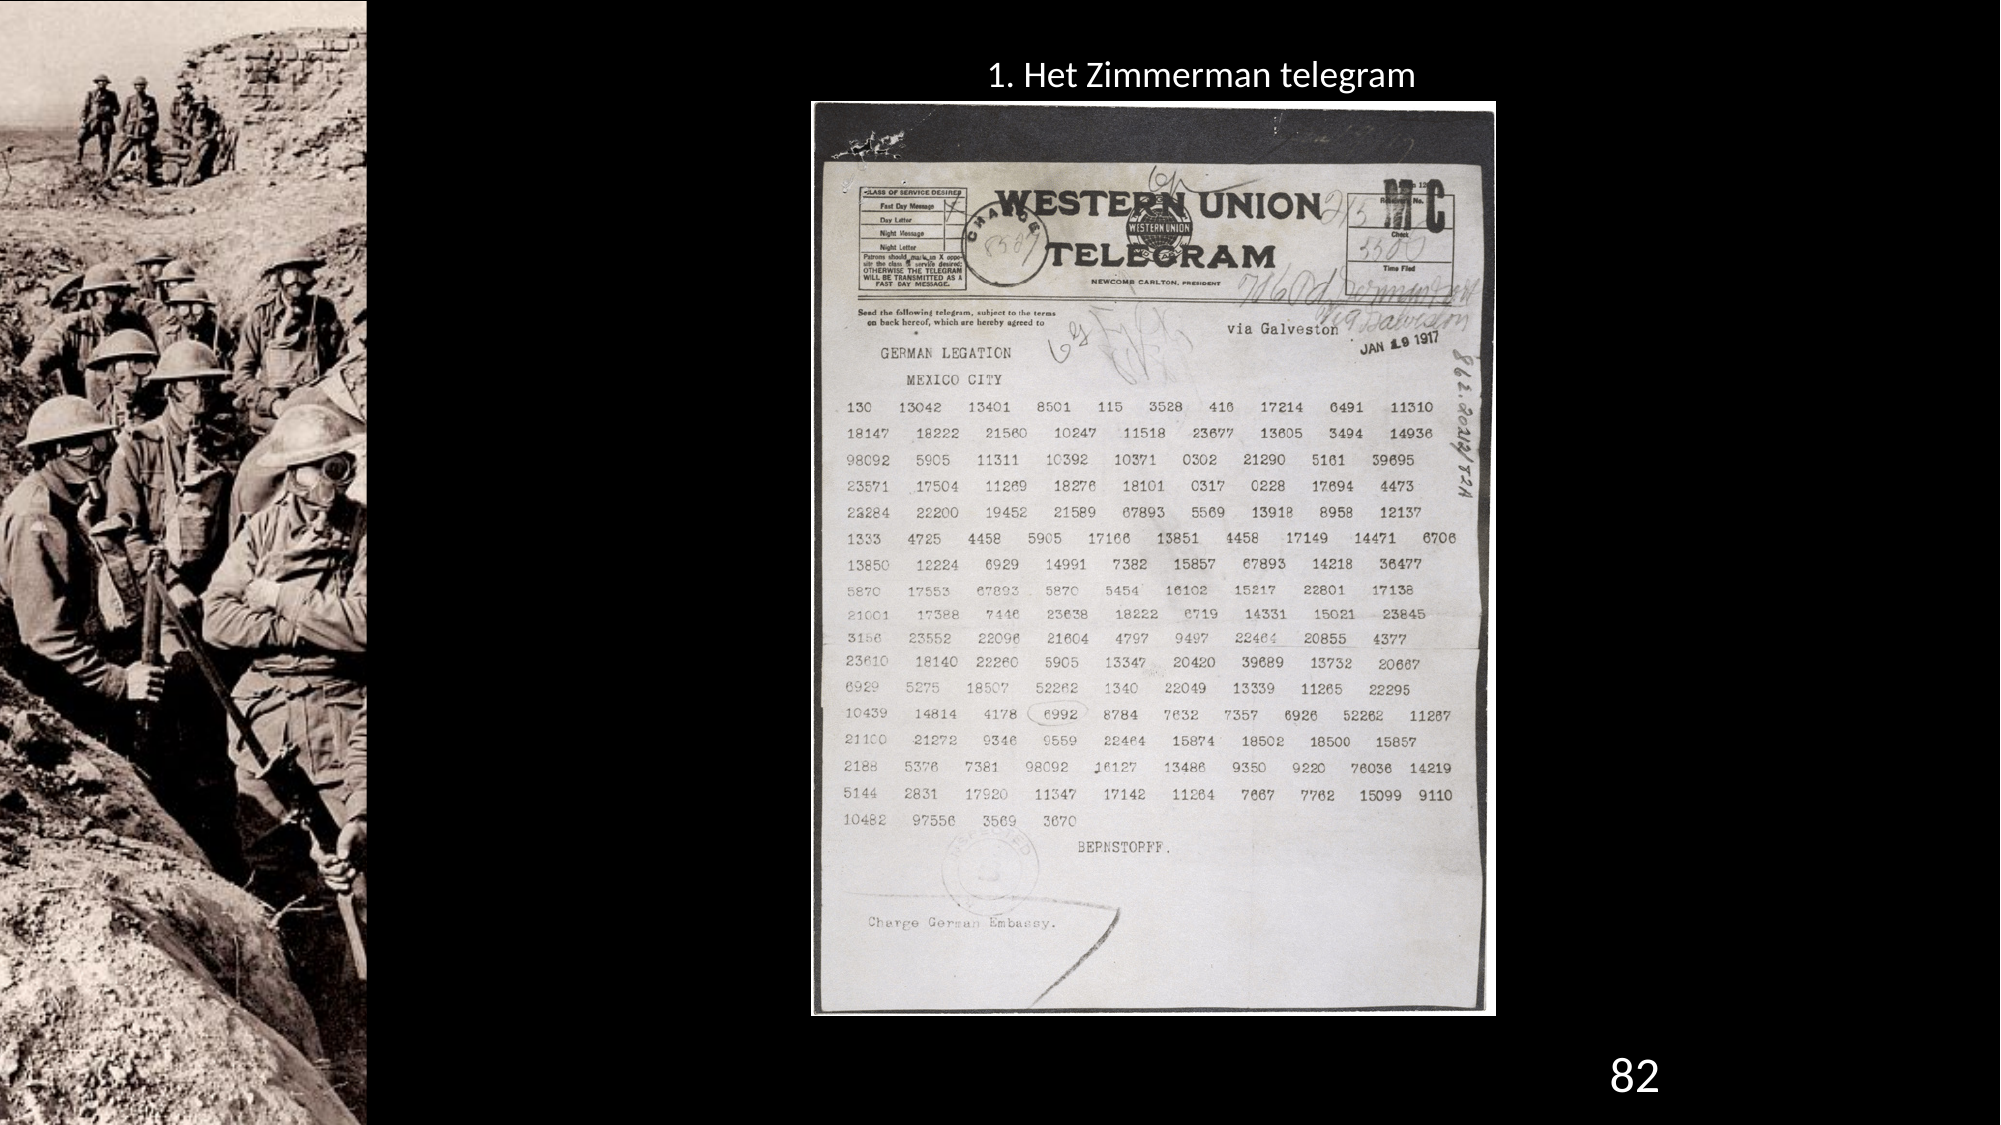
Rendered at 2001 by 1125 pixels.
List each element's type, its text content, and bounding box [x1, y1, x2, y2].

slide_number 82 [1325, 1042, 1675, 1103]
picture [810, 101, 1496, 1016]
text_box 1. Het Zimmerman telegram [971, 42, 1432, 101]
picture [0, 0, 367, 1125]
